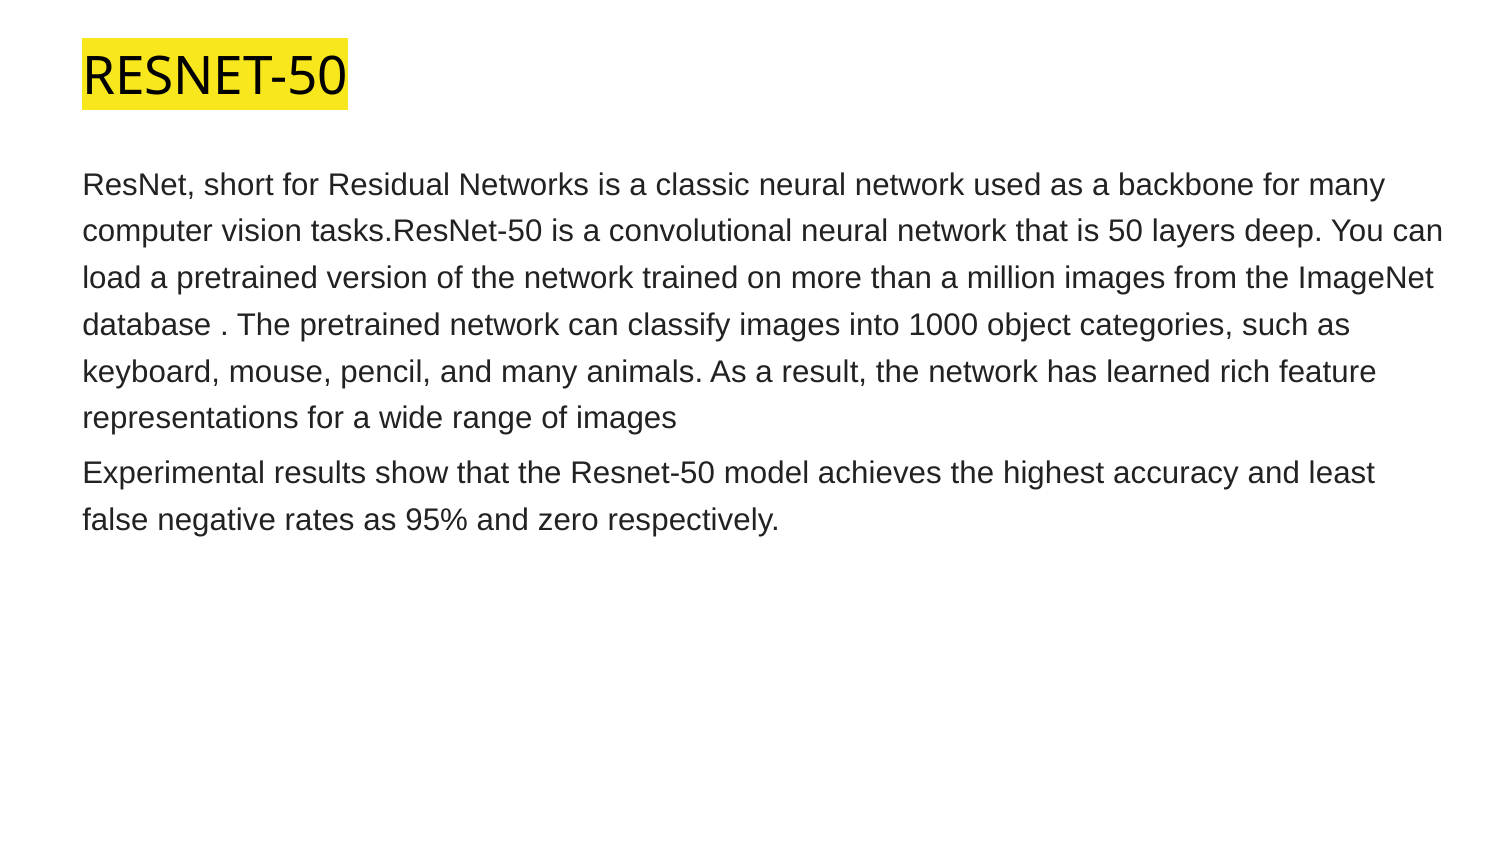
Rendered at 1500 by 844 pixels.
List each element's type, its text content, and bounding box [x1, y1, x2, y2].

list ResNet, short for Residual Networks is a classic neural network used as a backbone for many computer vision tasks.ResNet-50 is a convolutional neural network that is 50 layers deep. You can load a pretrained version of the network trained on more than a million images from the ImageNet database . The pretrained network can classify images into 1000 object categories, such as keyboard, mouse, pencil, and many animals. As a result, the network has learned rich feature representations for a wide range of images Experimental results show that the Resnet-50 model achieves the highest accuracy and least false negative rates as 95% and zero respectively. [67, 139, 1466, 785]
title RESNET-50 [67, 26, 1466, 121]
